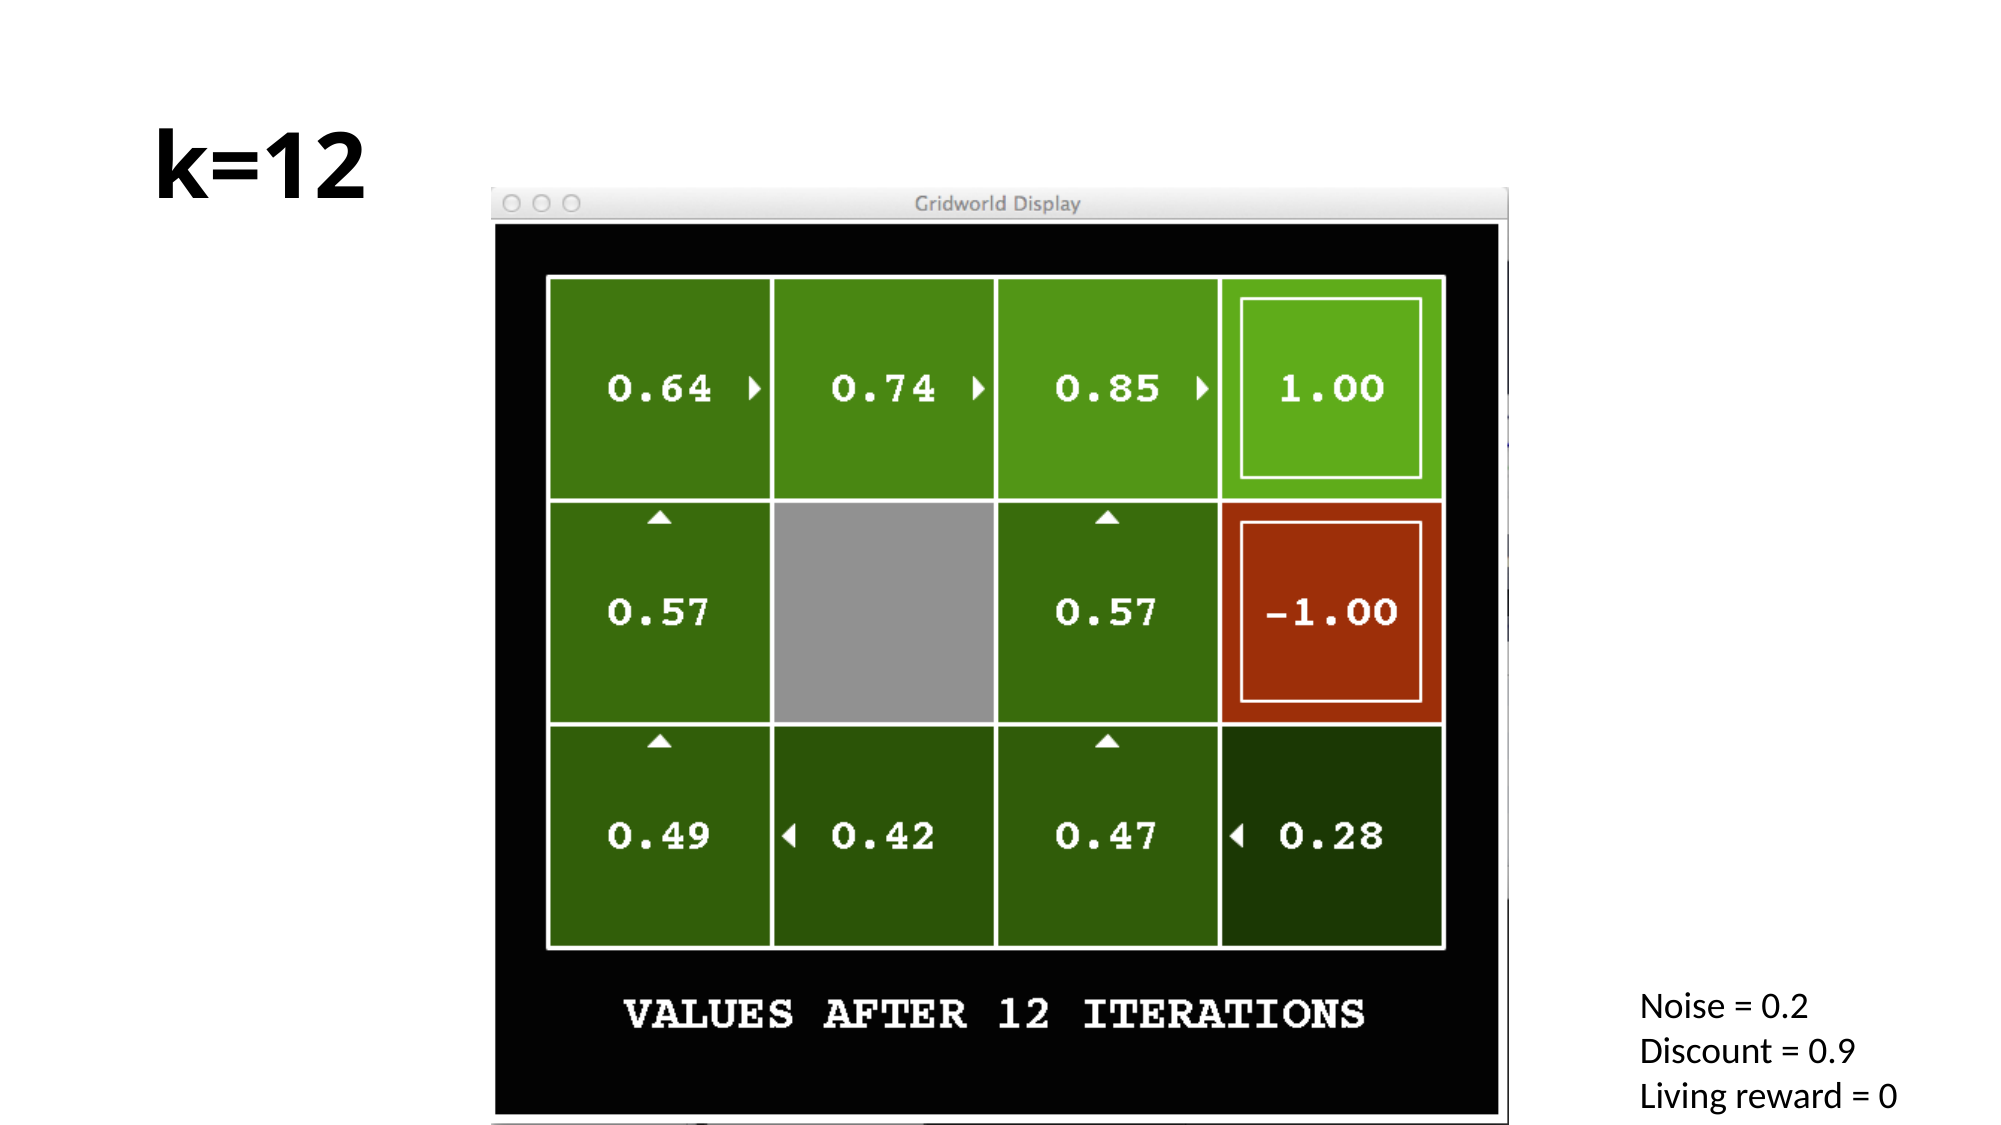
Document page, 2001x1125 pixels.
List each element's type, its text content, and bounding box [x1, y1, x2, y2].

title k=12 [137, 59, 1863, 278]
text_box Noise = 0.2 Discount = 0.9 Living reward = 0 [1624, 973, 2000, 1124]
picture [491, 187, 1509, 1125]
